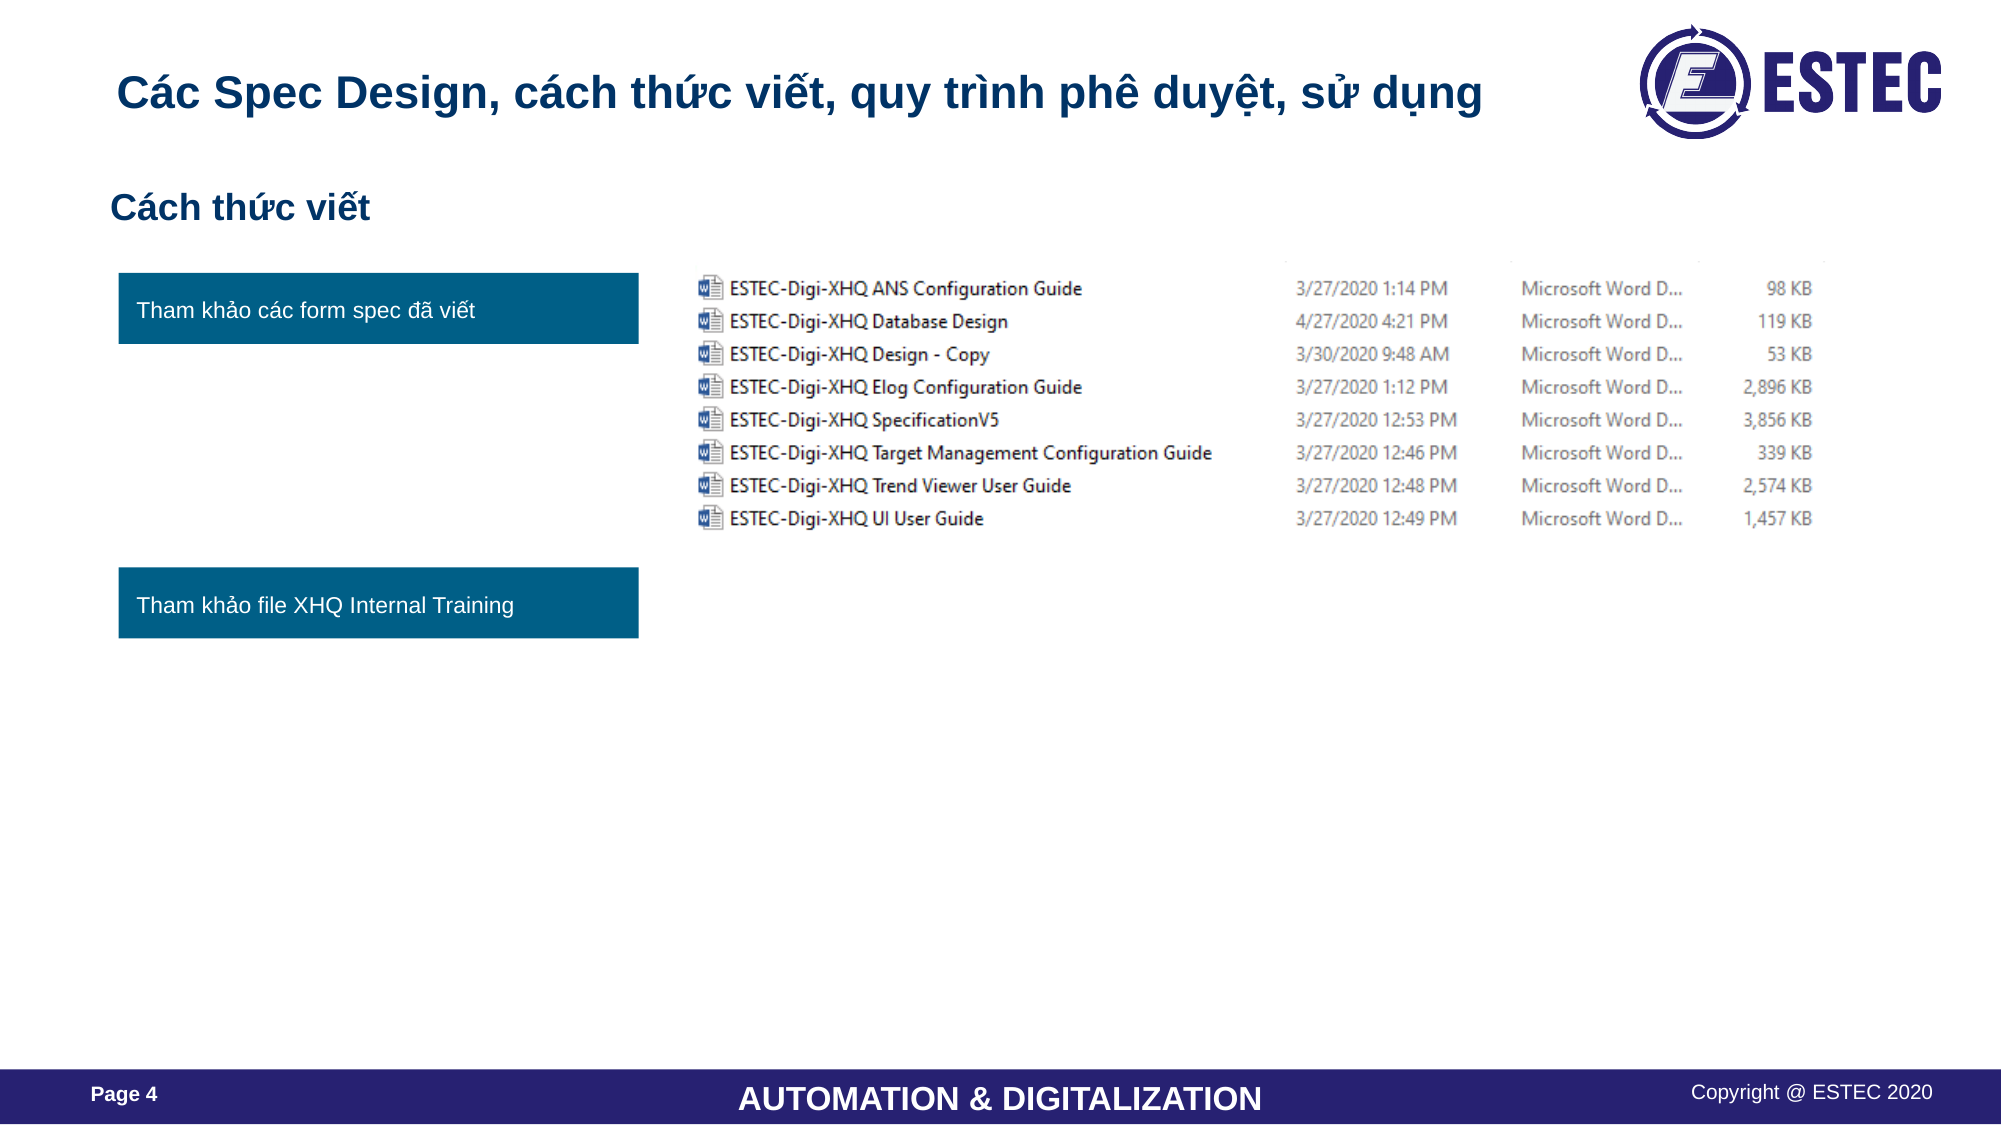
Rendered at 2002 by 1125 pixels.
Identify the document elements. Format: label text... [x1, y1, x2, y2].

text_box Cách thức viết [95, 175, 1096, 236]
text_box Tham khảo file XHQ Internal Training [118, 567, 639, 639]
text_box Tham khảo các form spec đã viết [118, 272, 639, 344]
picture [1636, 23, 1946, 139]
picture [680, 260, 1883, 563]
